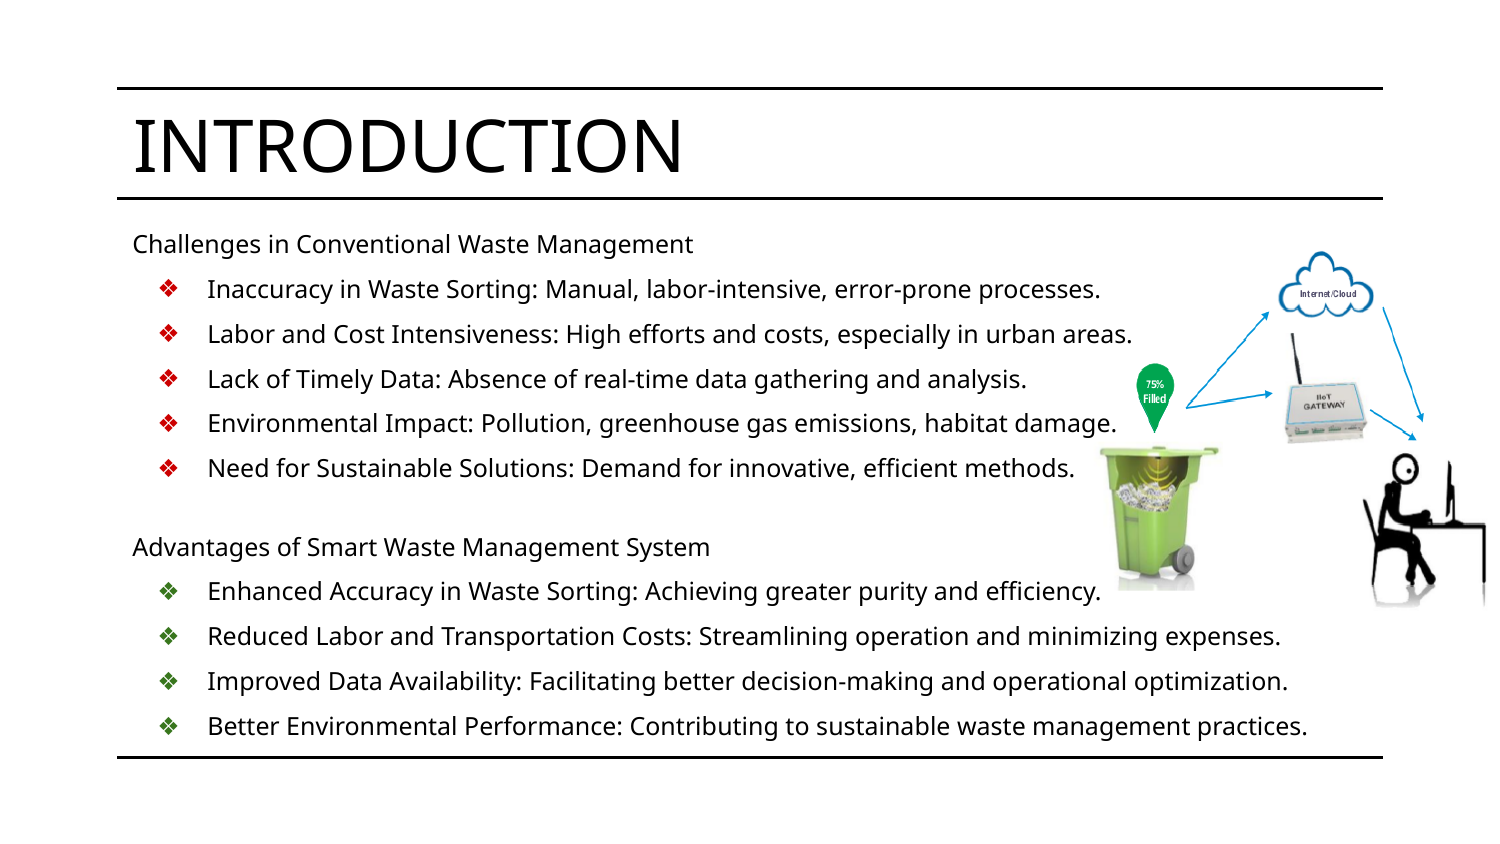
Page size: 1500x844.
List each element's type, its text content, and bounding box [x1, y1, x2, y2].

picture [1090, 247, 1500, 617]
title INTRODUCTION [118, 99, 1382, 174]
text_box Challenges in Conventional Waste Management Inaccuracy in Waste Sorting: Manual, labor-intensive, error-prone processes. Labor and Cost Intensiveness: High efforts and costs, especially in urban areas. Lack of Timely Data: Absence of real-time data gathering and analysis. Environmental Impact: Pollution, greenhouse gas emissions, habitat damage. Need for Sustainable Solutions: Demand for innovative, efficient methods. Advantages of Smart Waste Management System Enhanced Accuracy in Waste Sorting: Achieving greater purity and efficiency. Reduced Labor and Transportation Costs: Streamlining operation and minimizing expenses. Improved Data Availability: Facilitating better decision-making and operational optimization. Better Environmental Performance: Contributing to sustainable waste management practices. [117, 205, 1381, 739]
